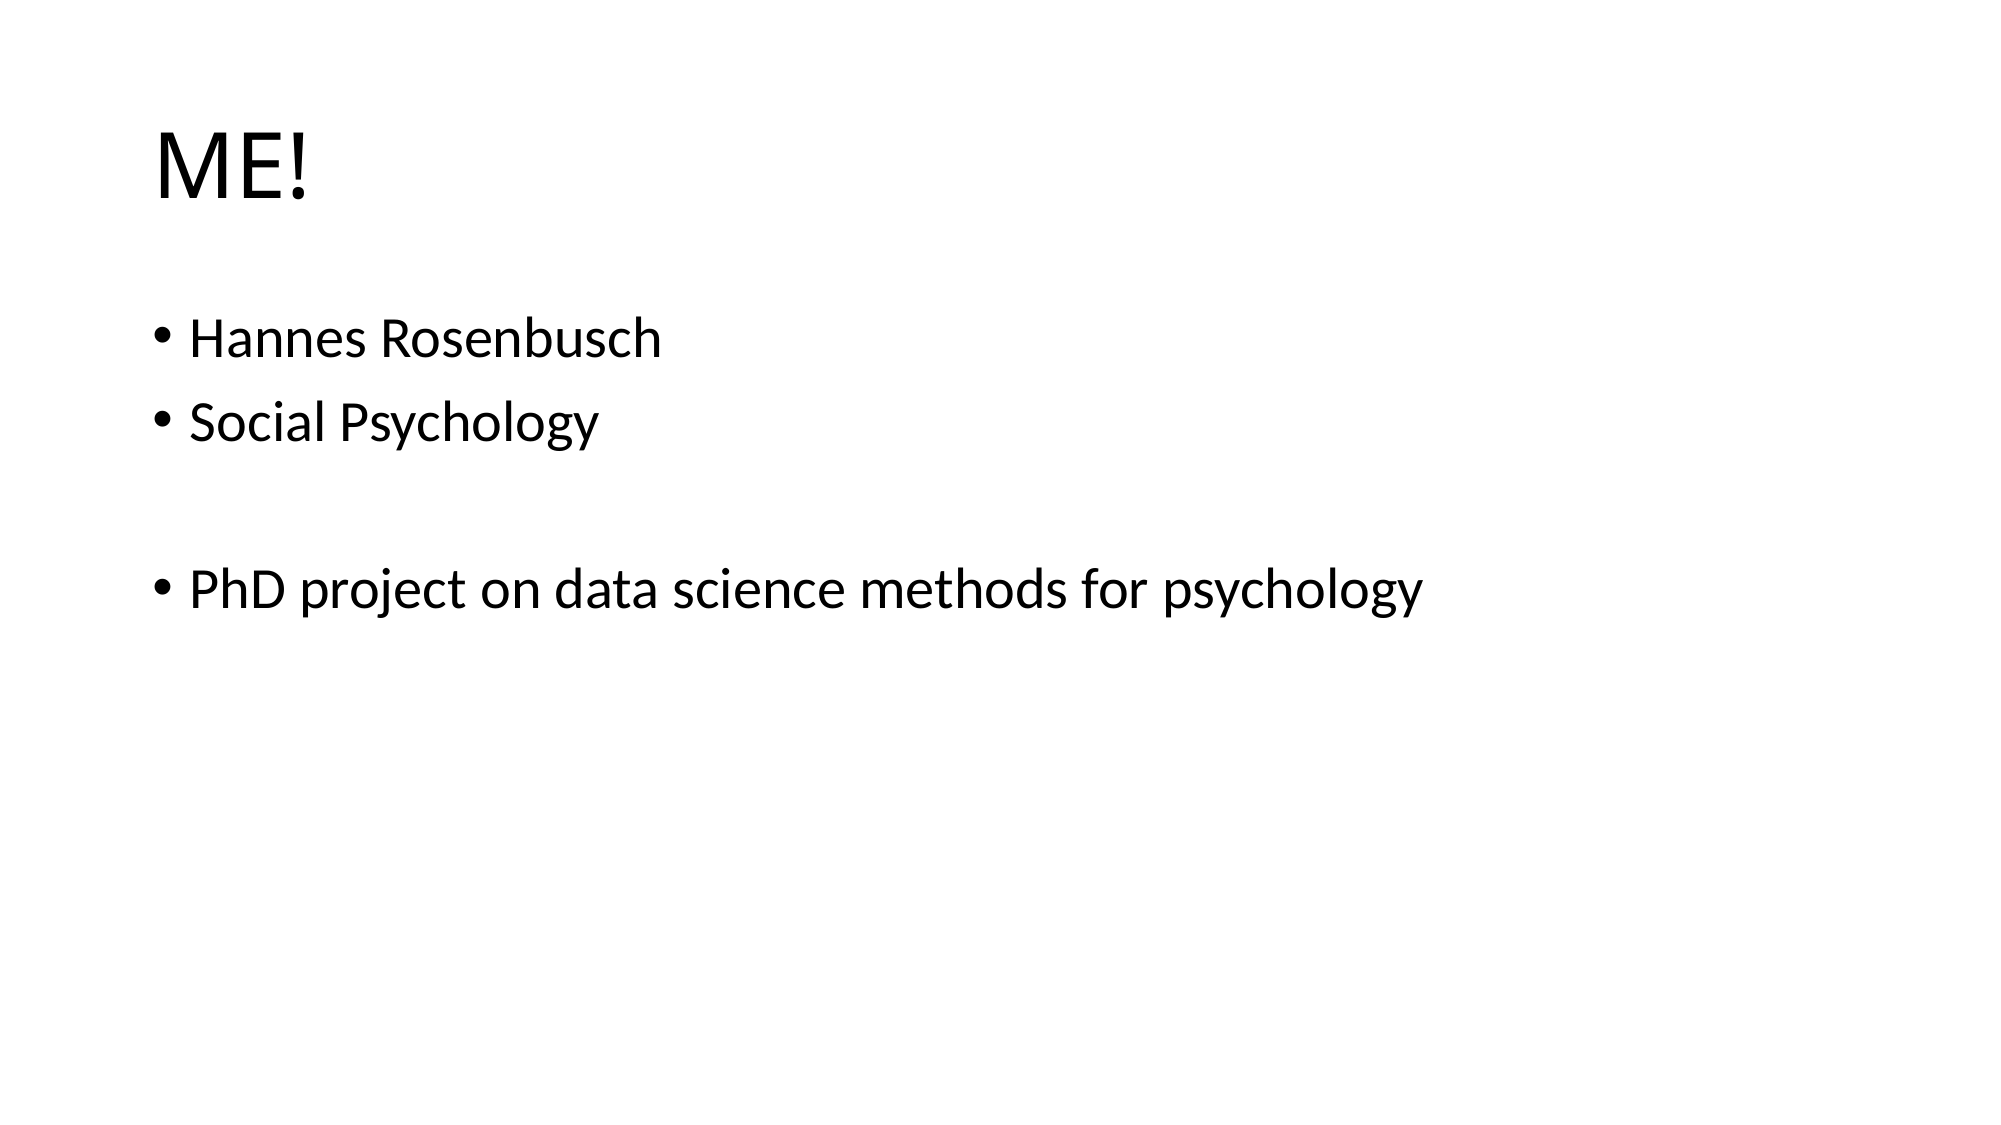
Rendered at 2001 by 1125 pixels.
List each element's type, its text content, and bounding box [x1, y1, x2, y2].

list Hannes Rosenbusch Social Psychology PhD project on data science methods for psychology [137, 299, 1863, 1014]
title ME! [137, 59, 1863, 278]
